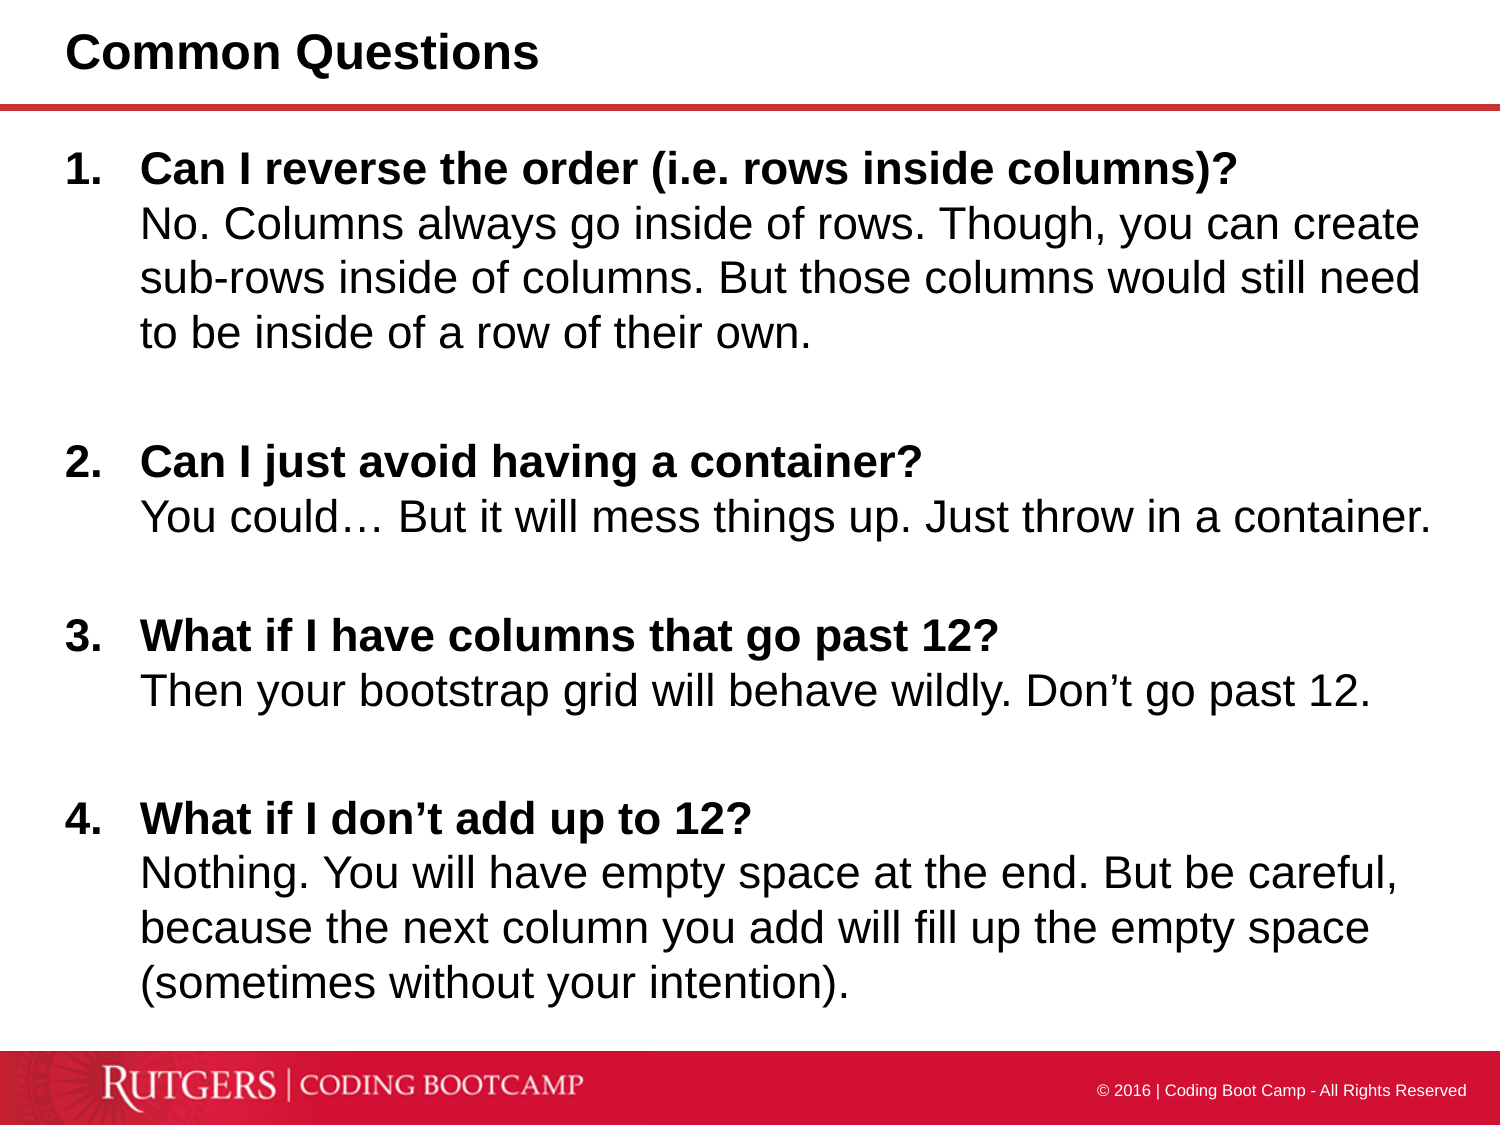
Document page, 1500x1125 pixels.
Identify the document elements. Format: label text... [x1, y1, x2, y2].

title Common Questions [50, 0, 948, 108]
picture [0, 1051, 650, 1125]
text_box Can I reverse the order (i.e. rows inside columns)? No. Columns always go inside of rows. Though, you can create sub-rows inside of columns. But those columns would still need to be inside of a row of their own. Can I just avoid having a container? You could… But it will mess things up. Just throw in a container. What if I have columns that go past 12? Then your bootstrap grid will behave wildly. Don’t go past 12. What if I don’t add up to 12? Nothing. You will have empty space at the end. But be careful, because the next column you add will fill up the empty space (sometimes without your intention). [49, 131, 1475, 1038]
